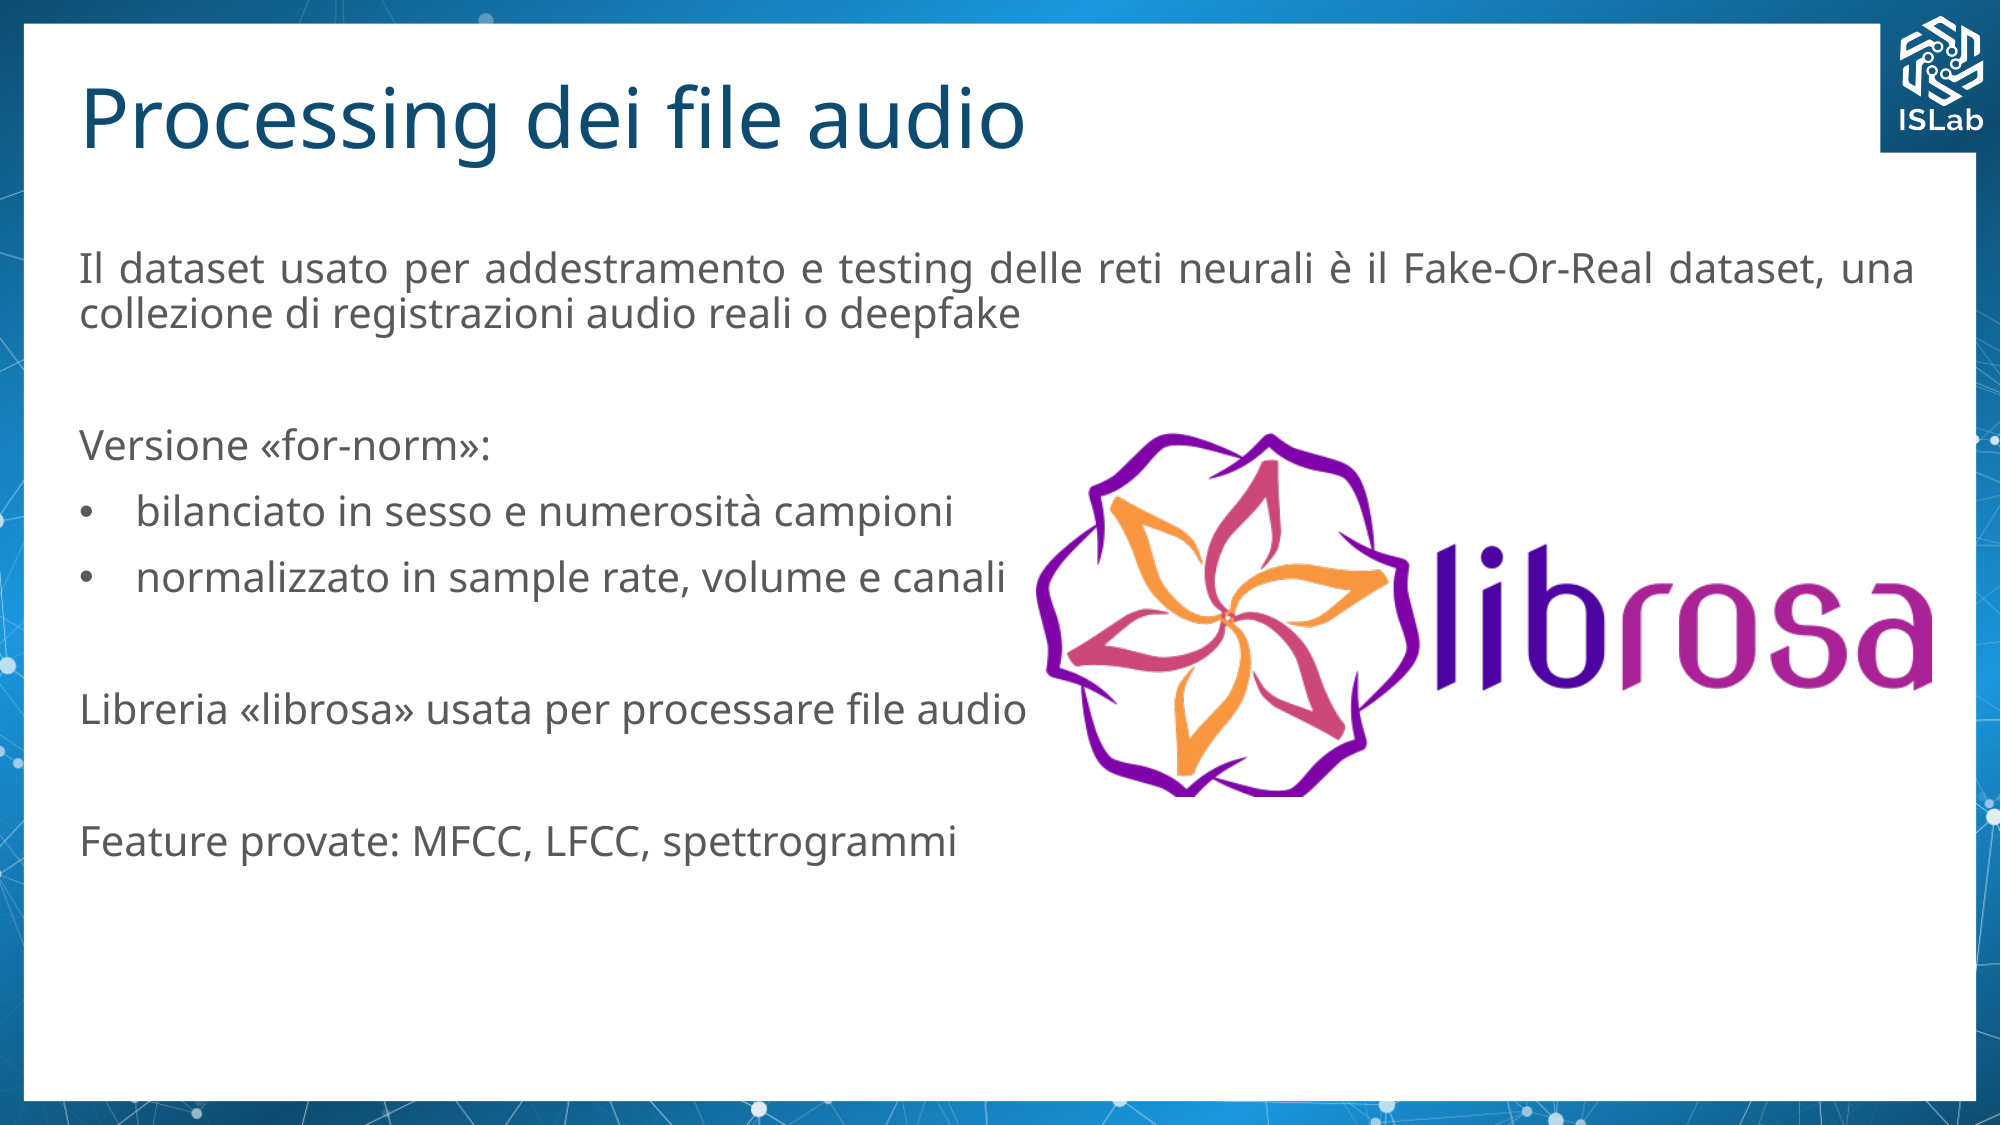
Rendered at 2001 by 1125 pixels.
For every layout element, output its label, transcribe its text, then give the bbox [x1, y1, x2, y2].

list Il dataset usato per addestramento e testing delle reti neurali è il Fake-Or-Real dataset, una collezione di registrazioni audio reali o deepfake Versione «for-norm»: bilanciato in sesso e numerosità campioni normalizzato in sample rate, volume e canali Libreria «librosa» usata per processare file audio Feature provate: MFCC, LFCC, spettrogrammi [64, 240, 1932, 1066]
picture [0, 0, 2000, 1125]
title Processing dei file audio [64, 68, 1845, 161]
